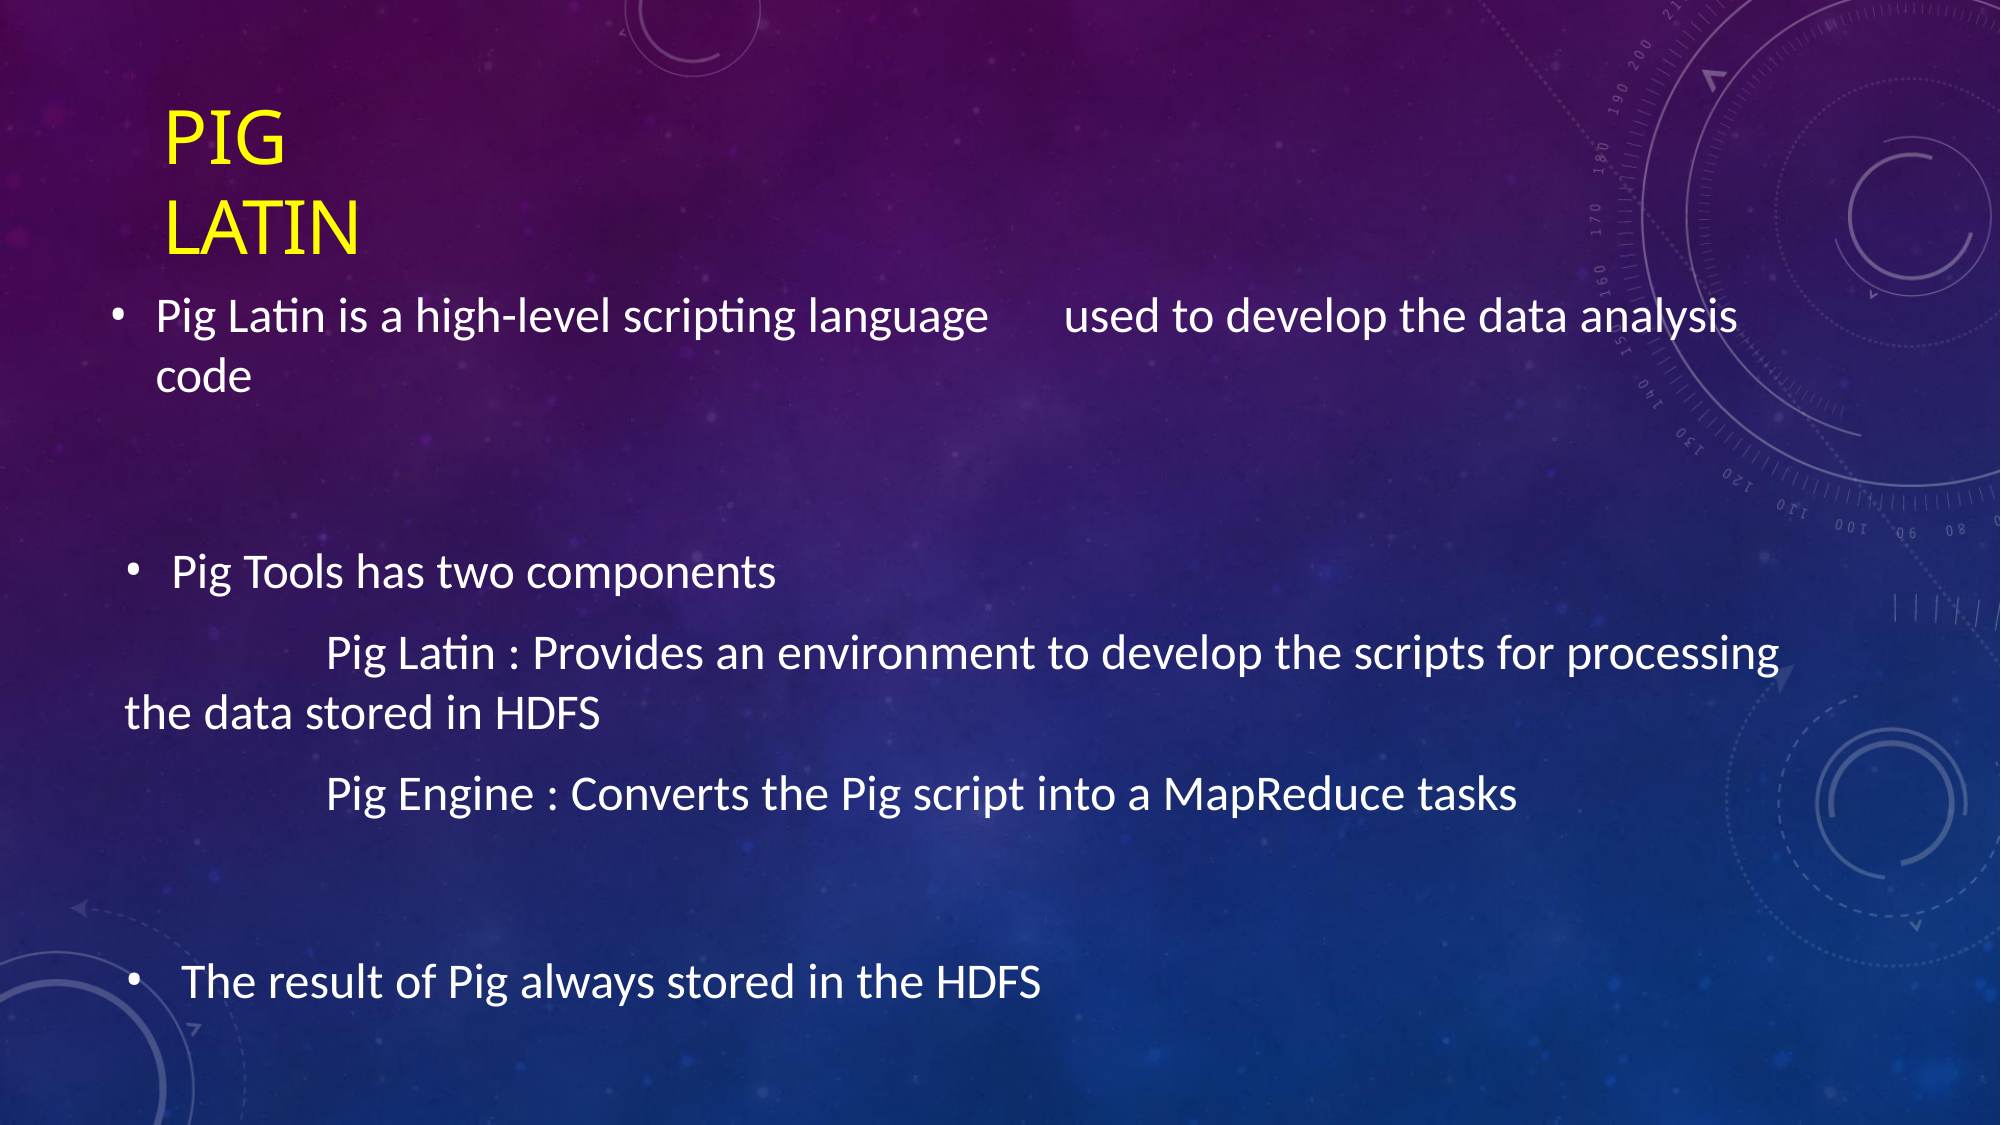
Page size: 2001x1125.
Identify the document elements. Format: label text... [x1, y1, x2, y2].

text_box Pig Latin is a high-level scripting language used to develop the data analysis code Pig Tools has two components Pig Latin : Provides an environment to develop the scripts for processing the data stored in HDFS Pig Engine : Converts the Pig script into a MapReduce tasks The result of Pig always stored in the HDFS [106, 280, 1801, 1009]
title PIG LATIN [160, 87, 452, 278]
picture [0, 0, 2000, 1125]
